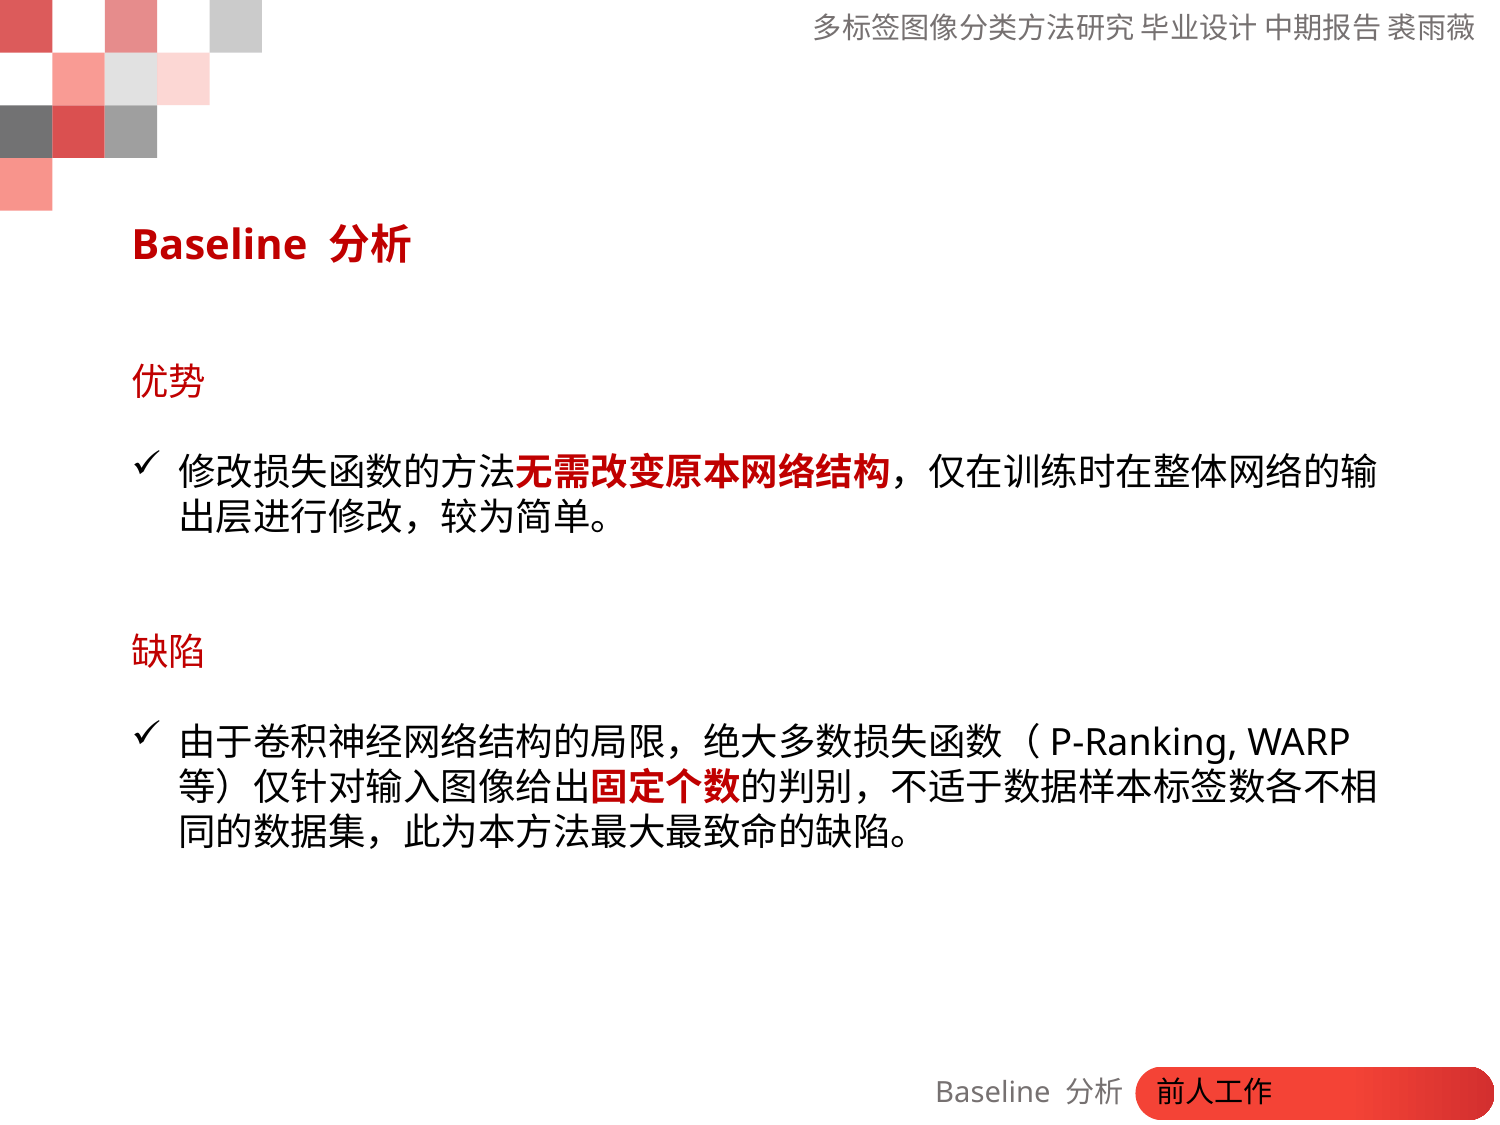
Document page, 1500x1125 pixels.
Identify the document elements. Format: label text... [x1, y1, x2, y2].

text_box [0, 0, 263, 211]
text_box Baseline 分析 优势 修改损失函数的方法无需改变原本网络结构，仅在训练时在整体网络的输出层进行修改，较为简单。 缺陷 由于卷积神经网络结构的局限，绝大多数损失函数（P-Ranking, WARP等）仅针对输入图像给出固定个数的判别，不适于数据样本标签数各不相同的数据集，此为本方法最大最致命的缺陷。 [116, 210, 1409, 861]
text_box [1146, 1065, 1496, 1122]
text_box Baseline 分析 前人工作 [920, 1066, 1288, 1116]
